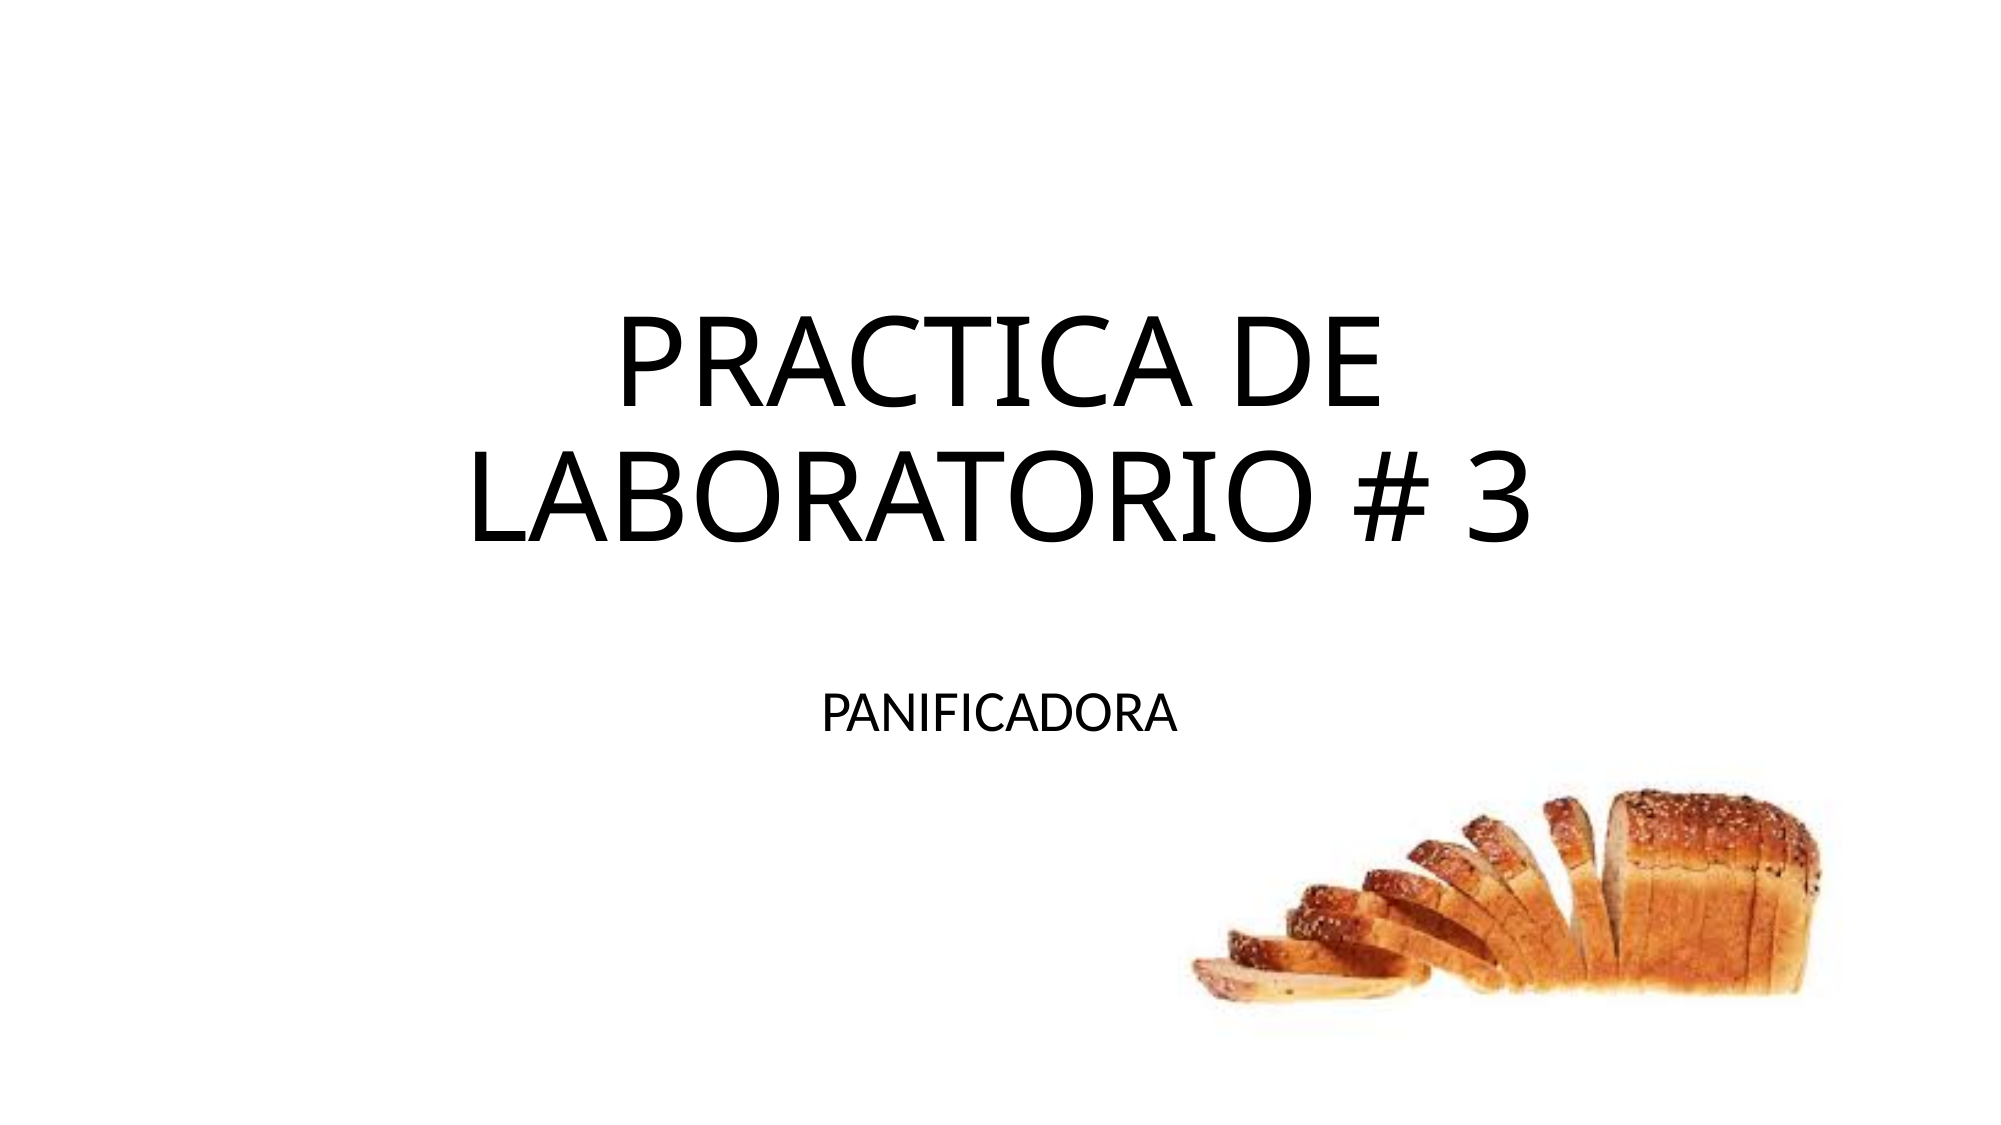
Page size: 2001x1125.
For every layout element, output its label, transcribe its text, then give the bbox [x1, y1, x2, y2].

subtitle PANIFICADORA [249, 673, 1750, 946]
picture [1177, 759, 1843, 1044]
title PRACTICA DE LABORATORIO # 3 [249, 184, 1750, 576]
